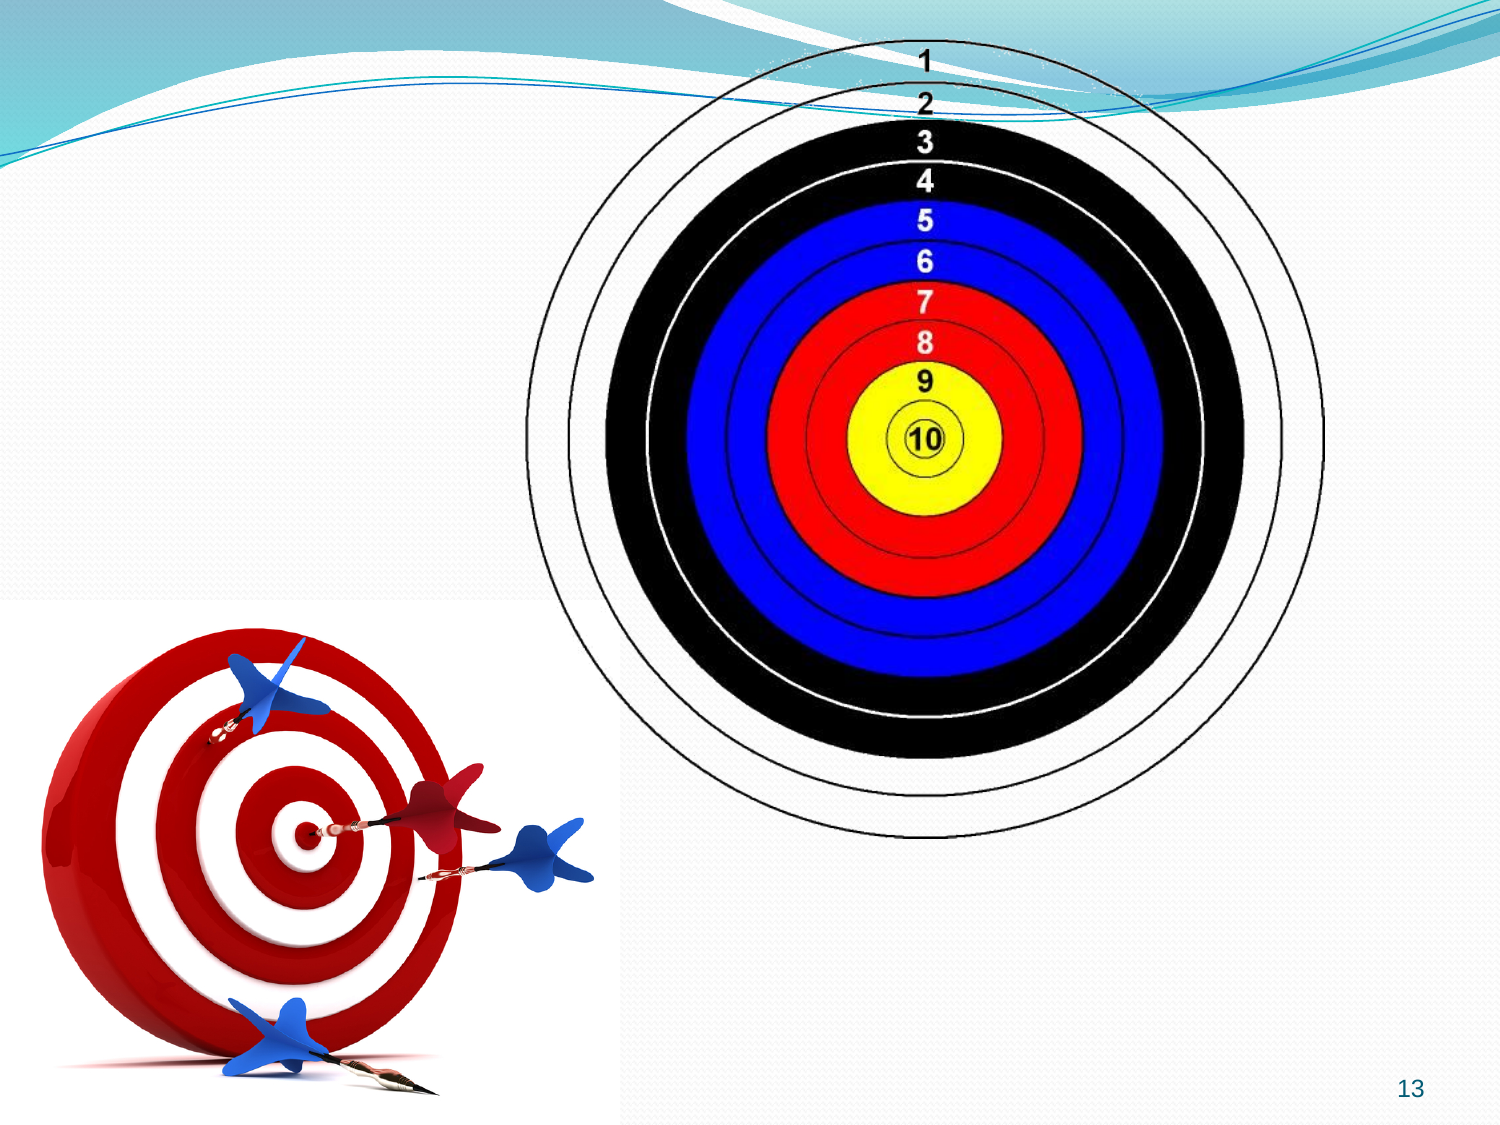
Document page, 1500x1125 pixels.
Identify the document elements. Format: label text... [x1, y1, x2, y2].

slide_number 13 [1299, 1042, 1425, 1103]
picture [0, 599, 621, 1125]
picture [524, 37, 1326, 840]
